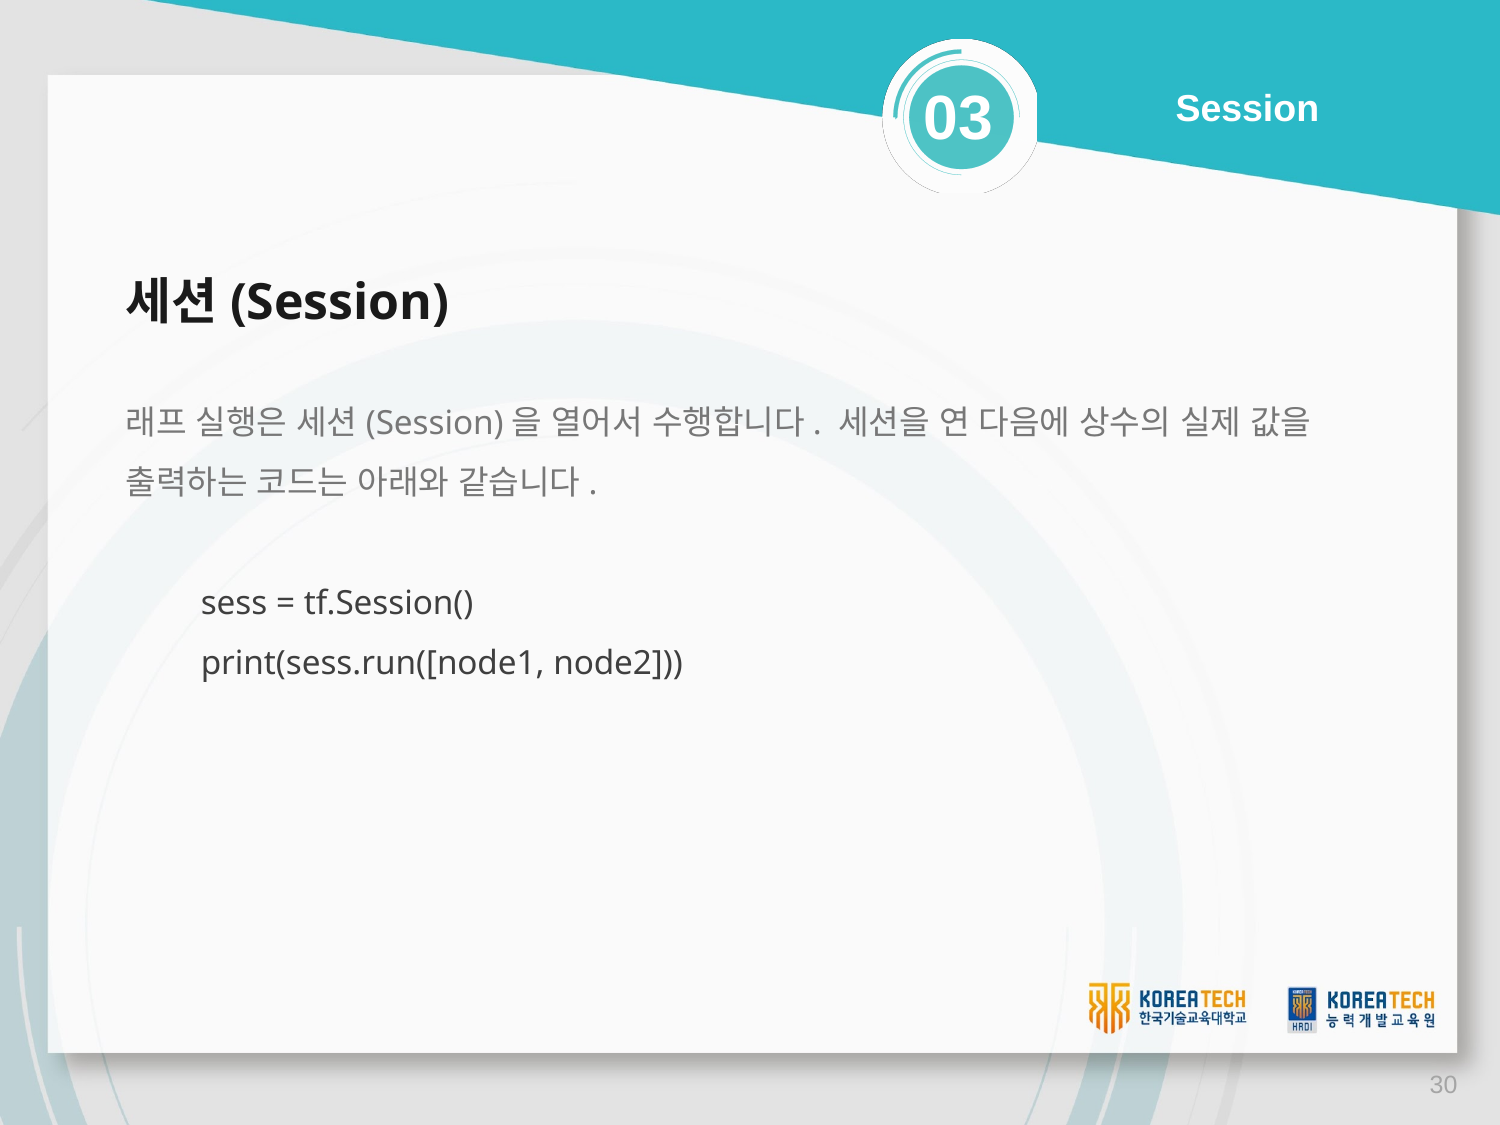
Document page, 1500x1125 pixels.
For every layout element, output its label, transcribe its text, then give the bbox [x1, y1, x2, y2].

slide_number 30 [1225, 1053, 1473, 1114]
picture [0, 0, 1500, 1125]
text_box Session [1053, 53, 1442, 161]
text_box 세션(Session) 래프 실행은 세션(Session)을 열어서 수행합니다. 세션을 연 다음에 상수의 실제 값을 출력하는 코드는 아래와 같습니다. sess = tf.Session() print(sess.run([node1, node2])) [110, 261, 1401, 912]
